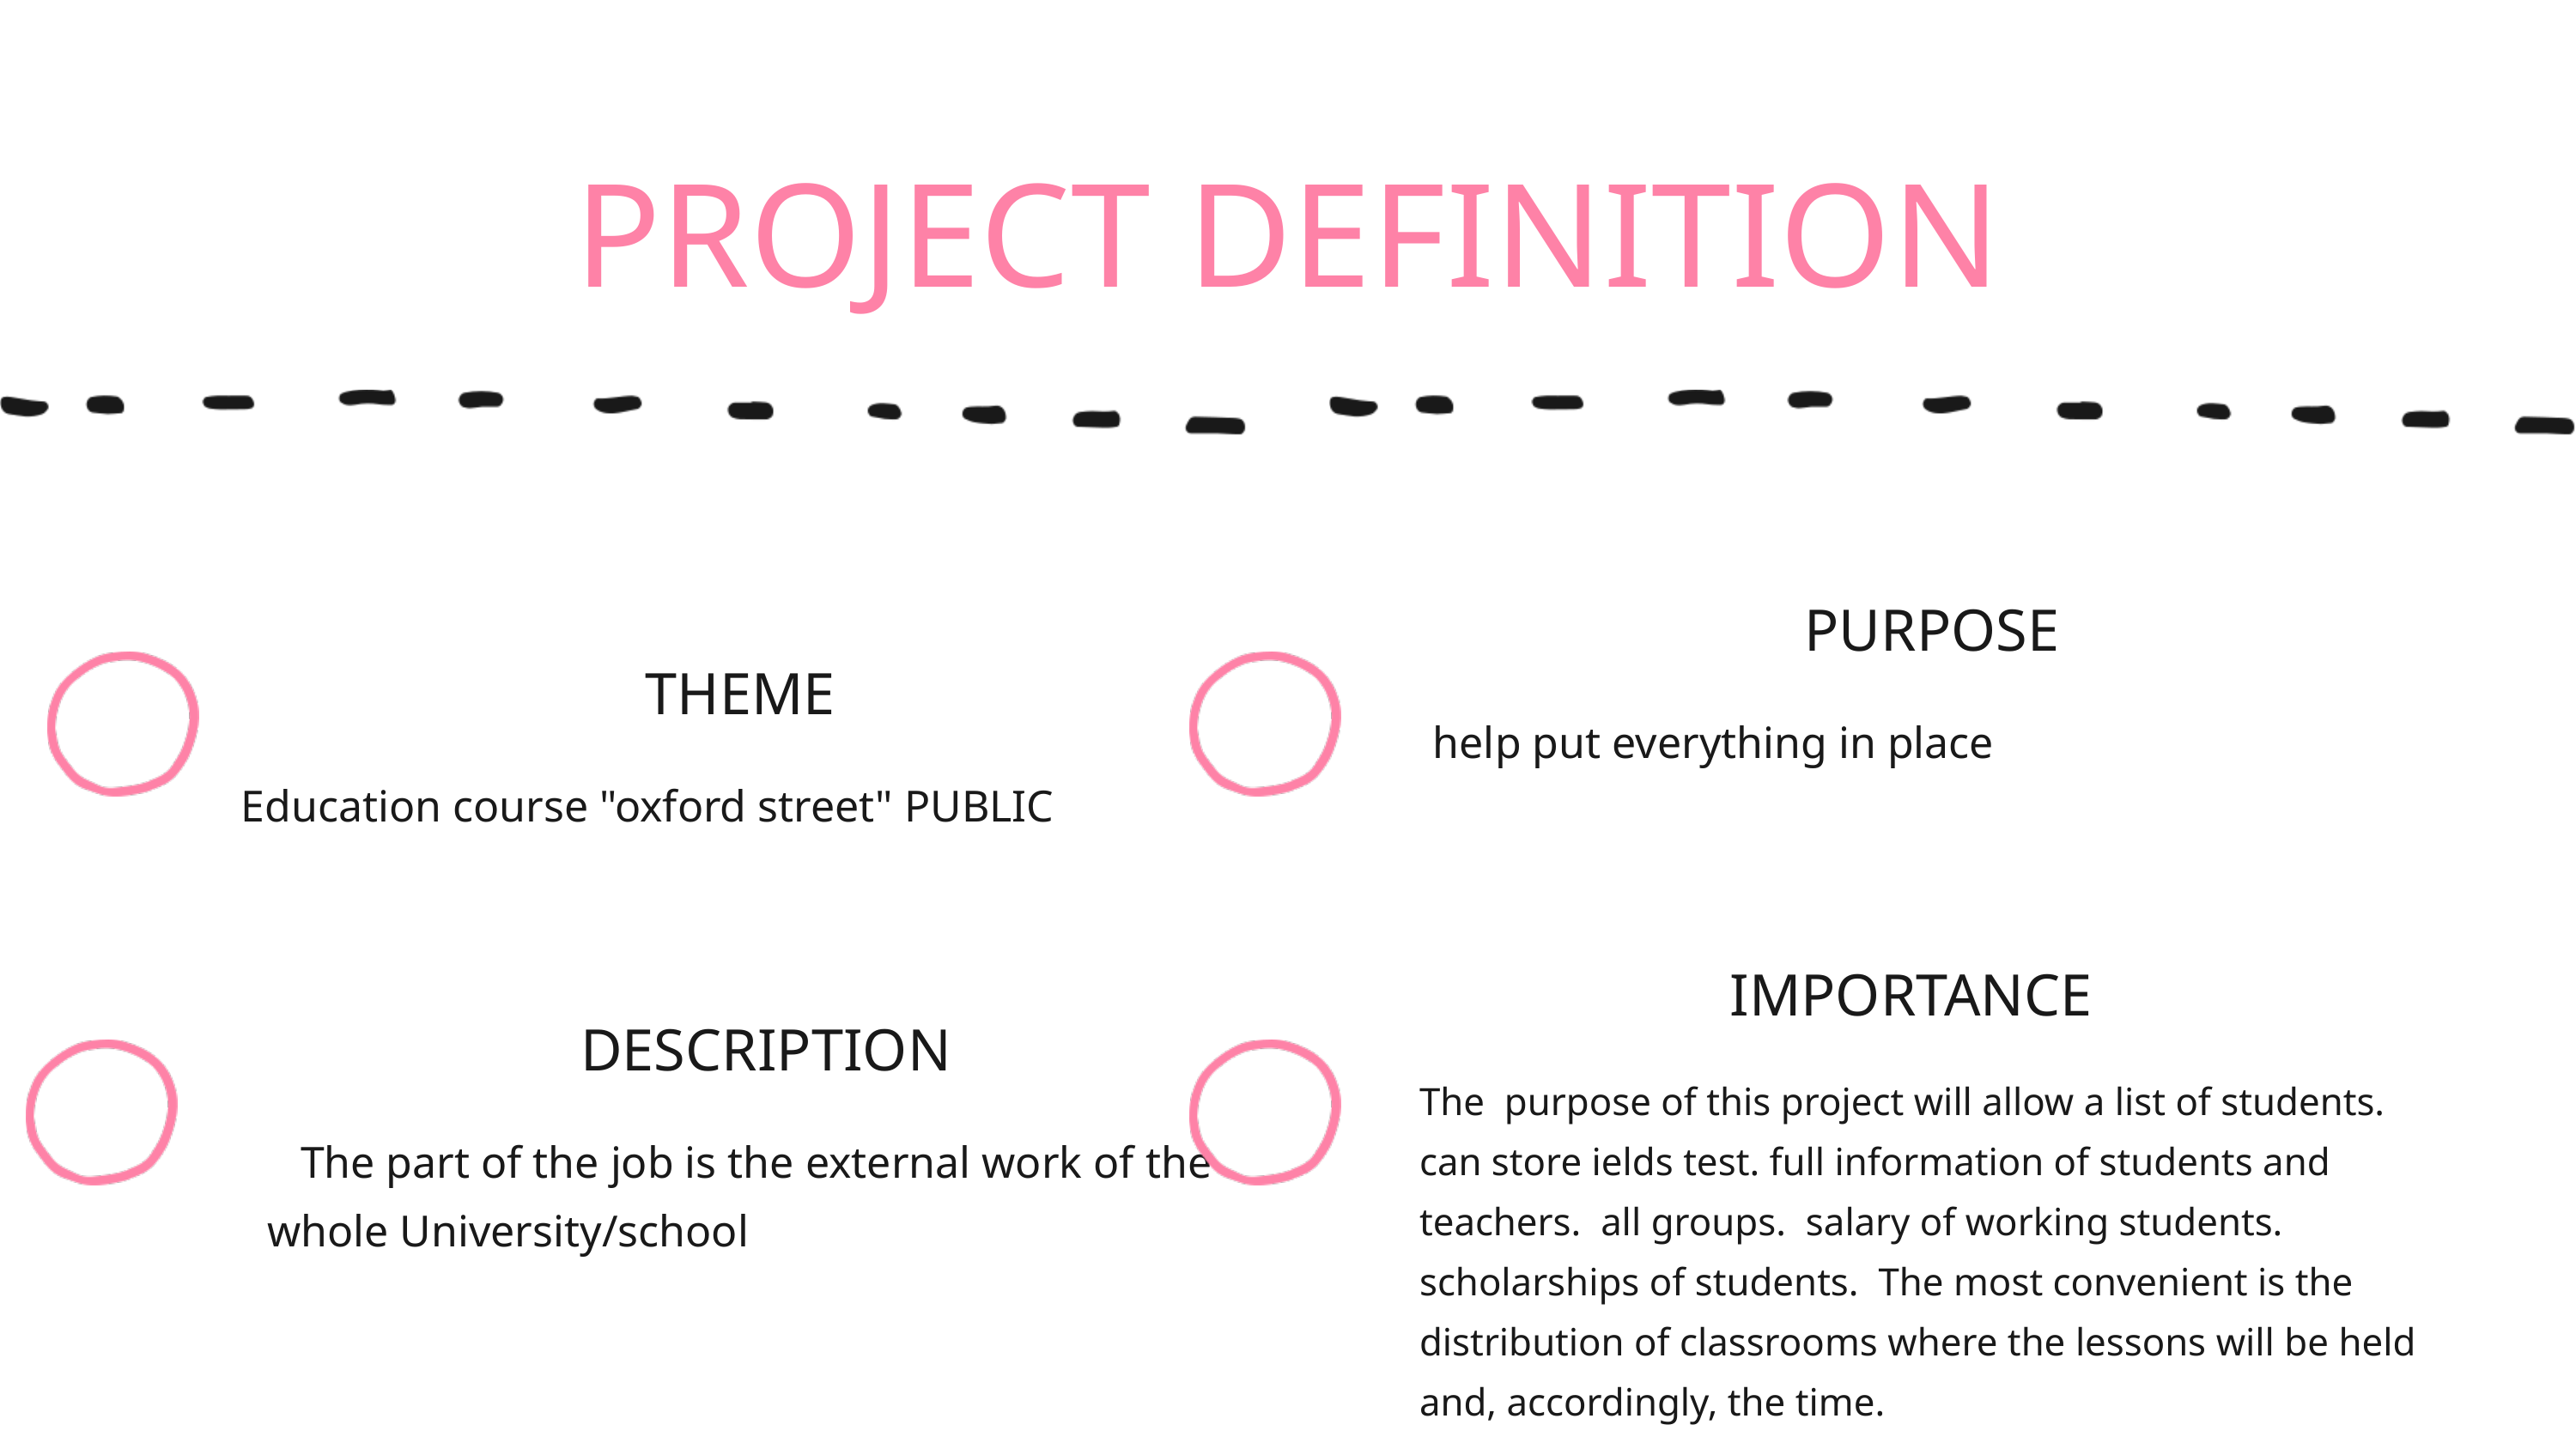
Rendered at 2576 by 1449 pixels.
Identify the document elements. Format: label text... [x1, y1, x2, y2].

picture [1189, 1040, 1341, 1185]
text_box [240, 652, 1240, 823]
picture [47, 652, 199, 797]
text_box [1419, 952, 2418, 1417]
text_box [0, 390, 2576, 436]
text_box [1432, 588, 2432, 759]
text_box PROJECT DEFINITION [158, 143, 2418, 316]
picture [1189, 652, 1341, 797]
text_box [266, 1008, 1266, 1247]
picture [25, 1040, 178, 1185]
